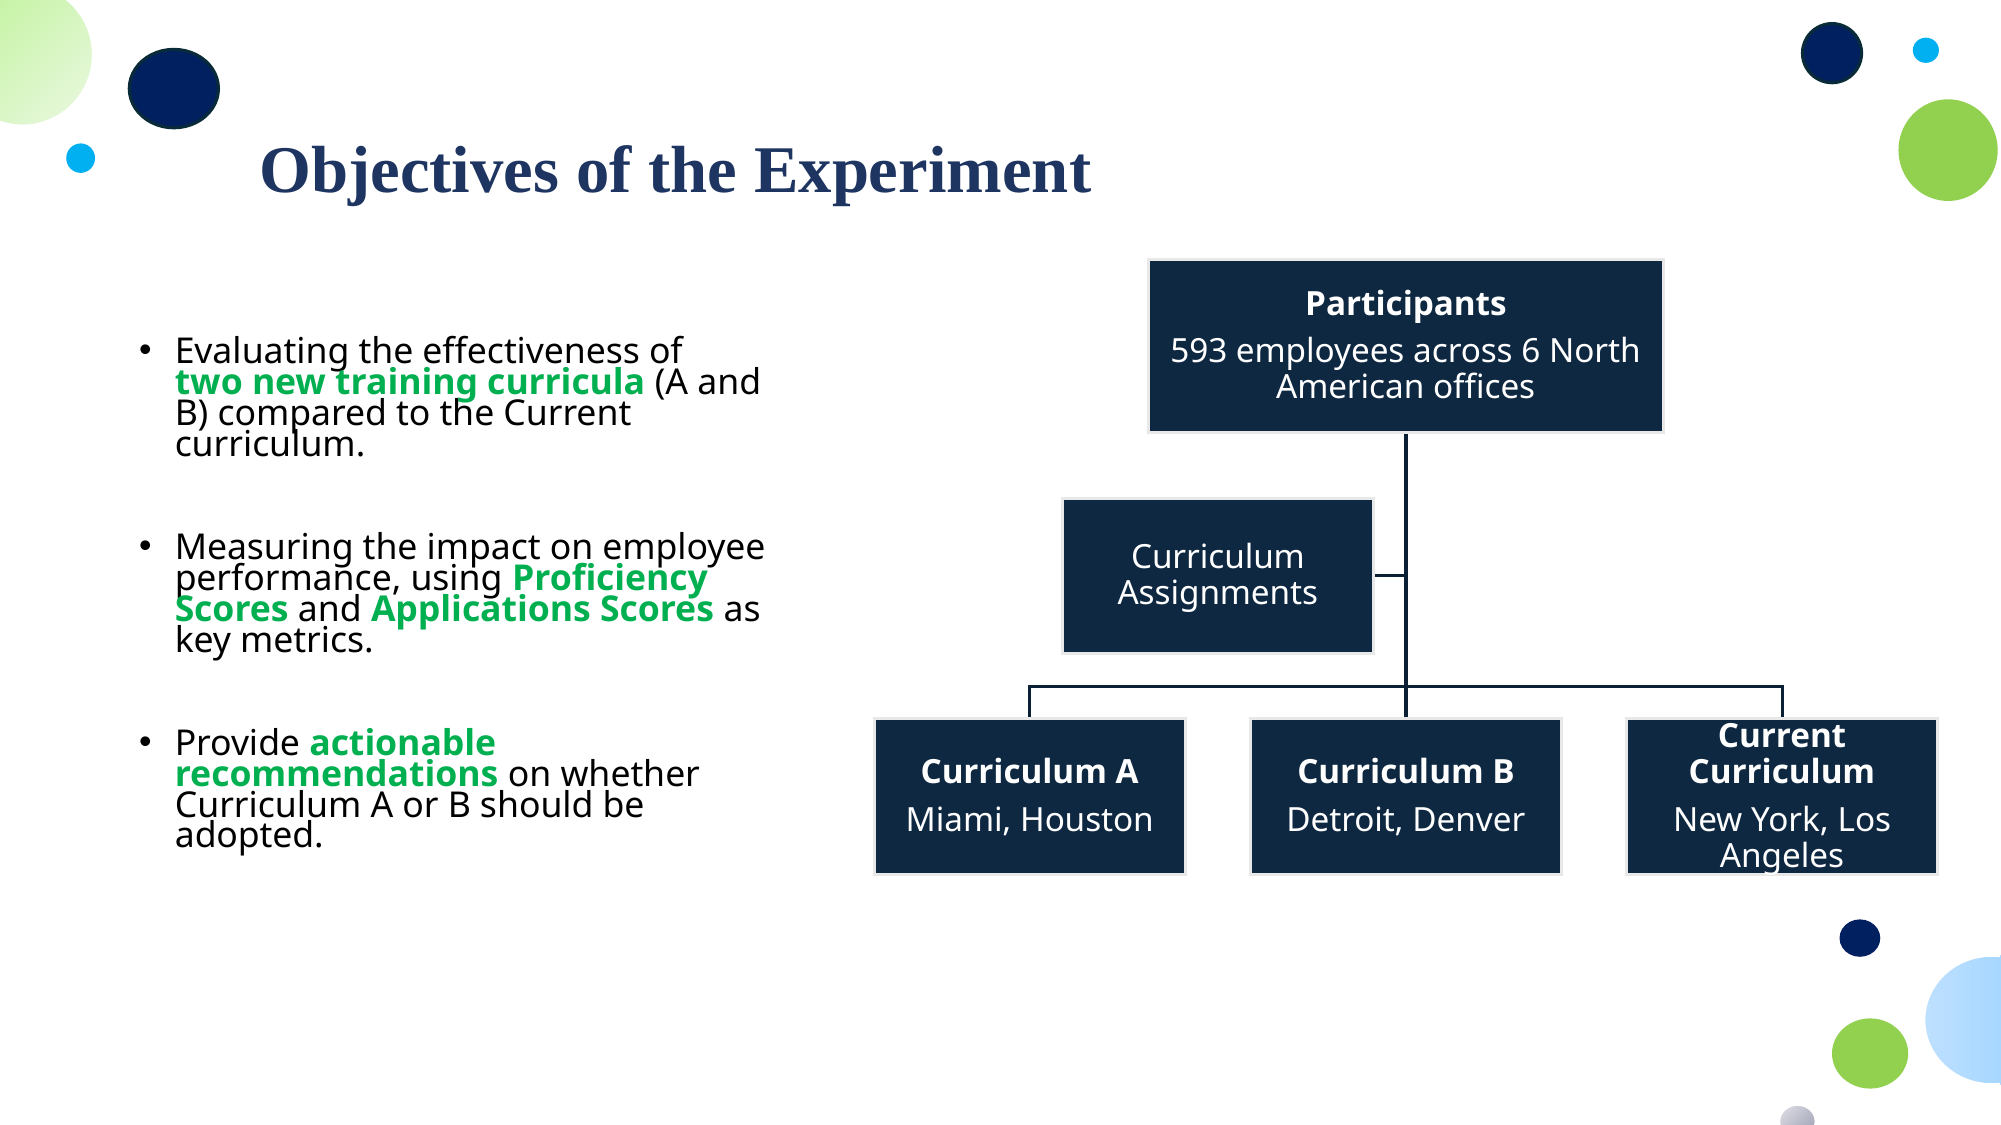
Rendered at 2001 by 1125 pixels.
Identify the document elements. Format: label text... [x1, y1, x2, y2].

text_box Objectives of the Experiment [244, 97, 1780, 245]
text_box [0, 0, 219, 172]
list Evaluating the effectiveness of two new training curricula (A and B) compared to the Current curriculum. Measuring the impact on employee performance, using Proficiency Scores and Applications Scores as key metrics. Provide actionable recommendations on whether Curriculum A or B should be adopted. [124, 331, 816, 873]
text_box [1778, 920, 2000, 1125]
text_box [873, 134, 1939, 1000]
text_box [1801, 23, 1997, 200]
